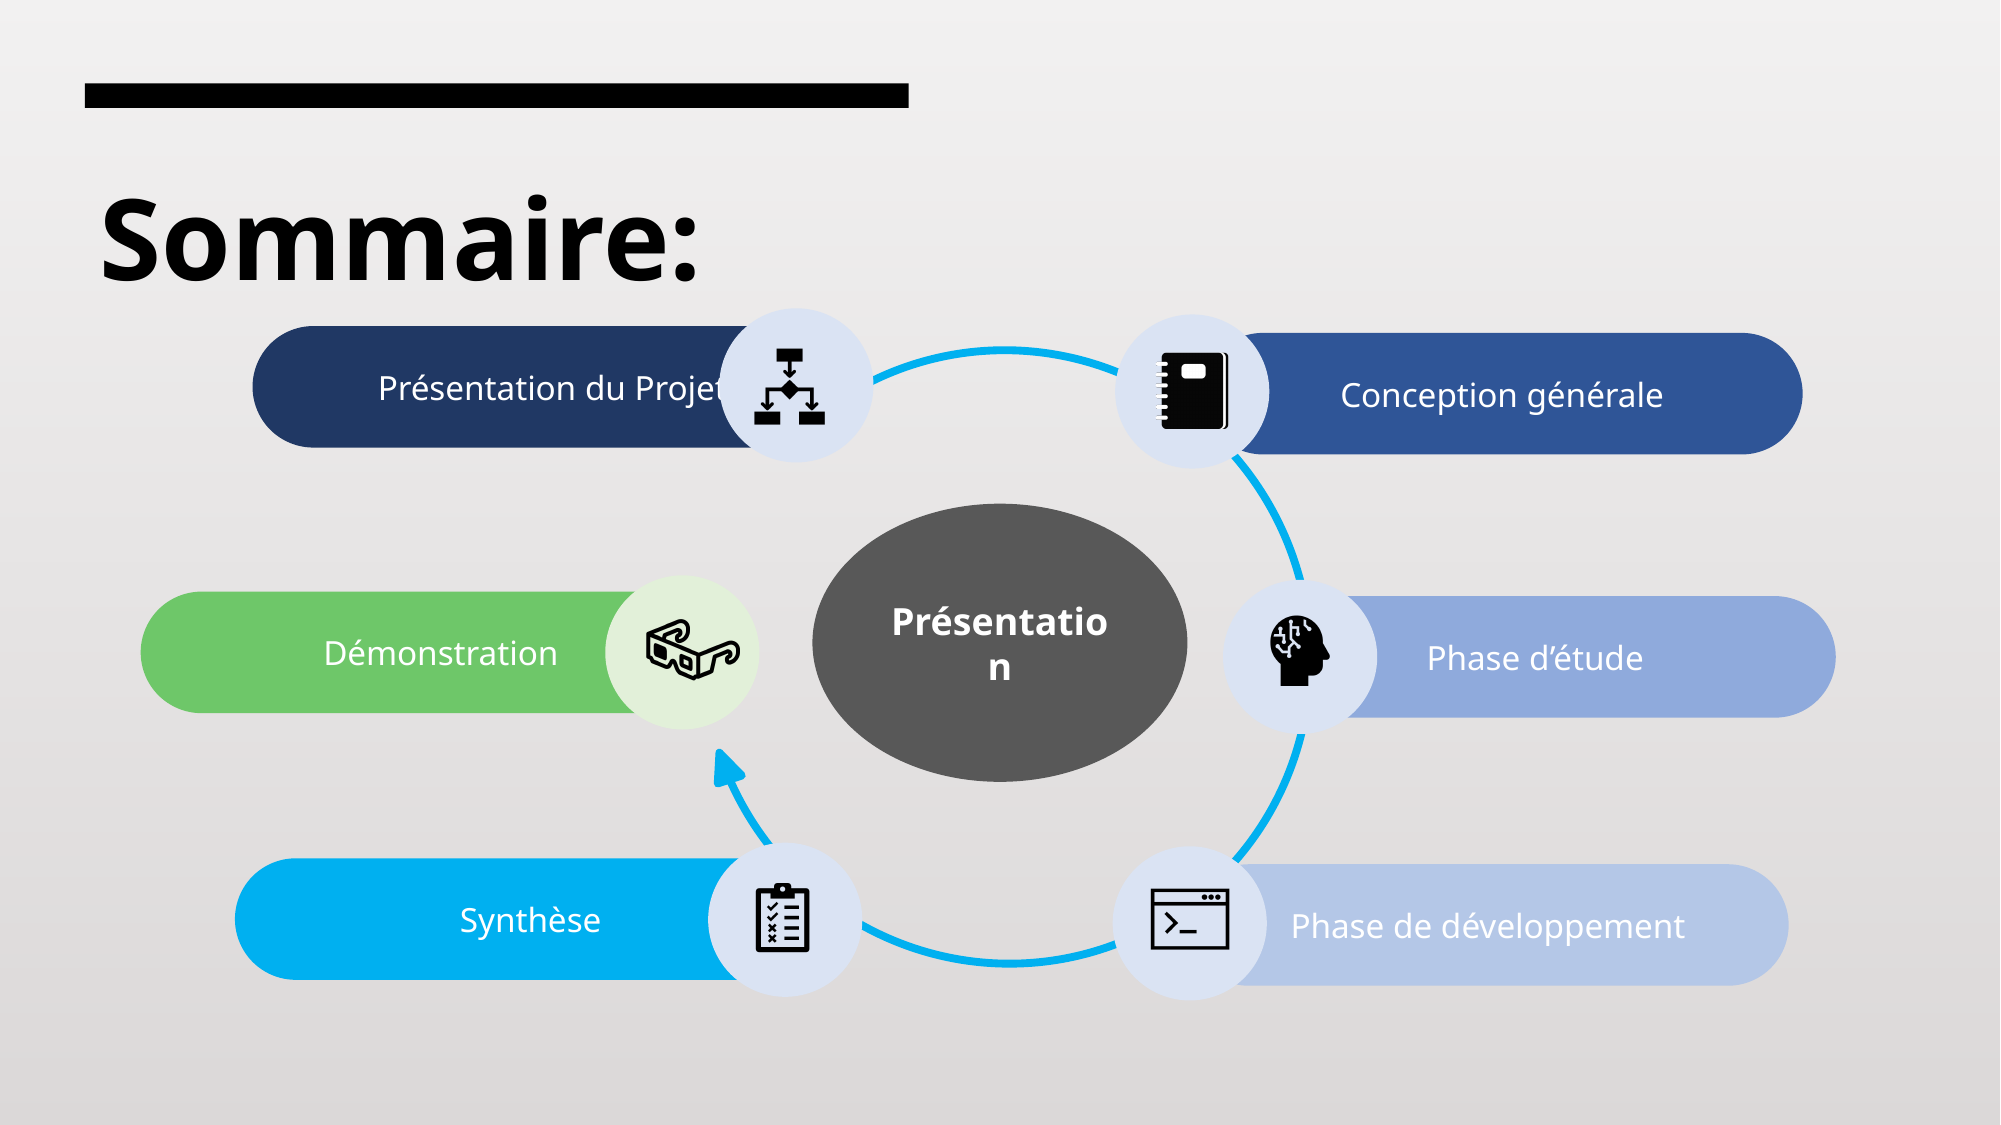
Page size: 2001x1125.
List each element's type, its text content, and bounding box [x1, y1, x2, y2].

text_box [717, 752, 767, 842]
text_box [234, 842, 863, 997]
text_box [1115, 314, 1803, 469]
picture [745, 342, 834, 431]
picture [1134, 329, 1257, 453]
text_box Présentation [812, 503, 1188, 782]
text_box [1222, 579, 1836, 735]
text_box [1112, 846, 1789, 1001]
title Sommaire: [84, 160, 909, 960]
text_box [252, 308, 874, 463]
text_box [140, 575, 760, 730]
